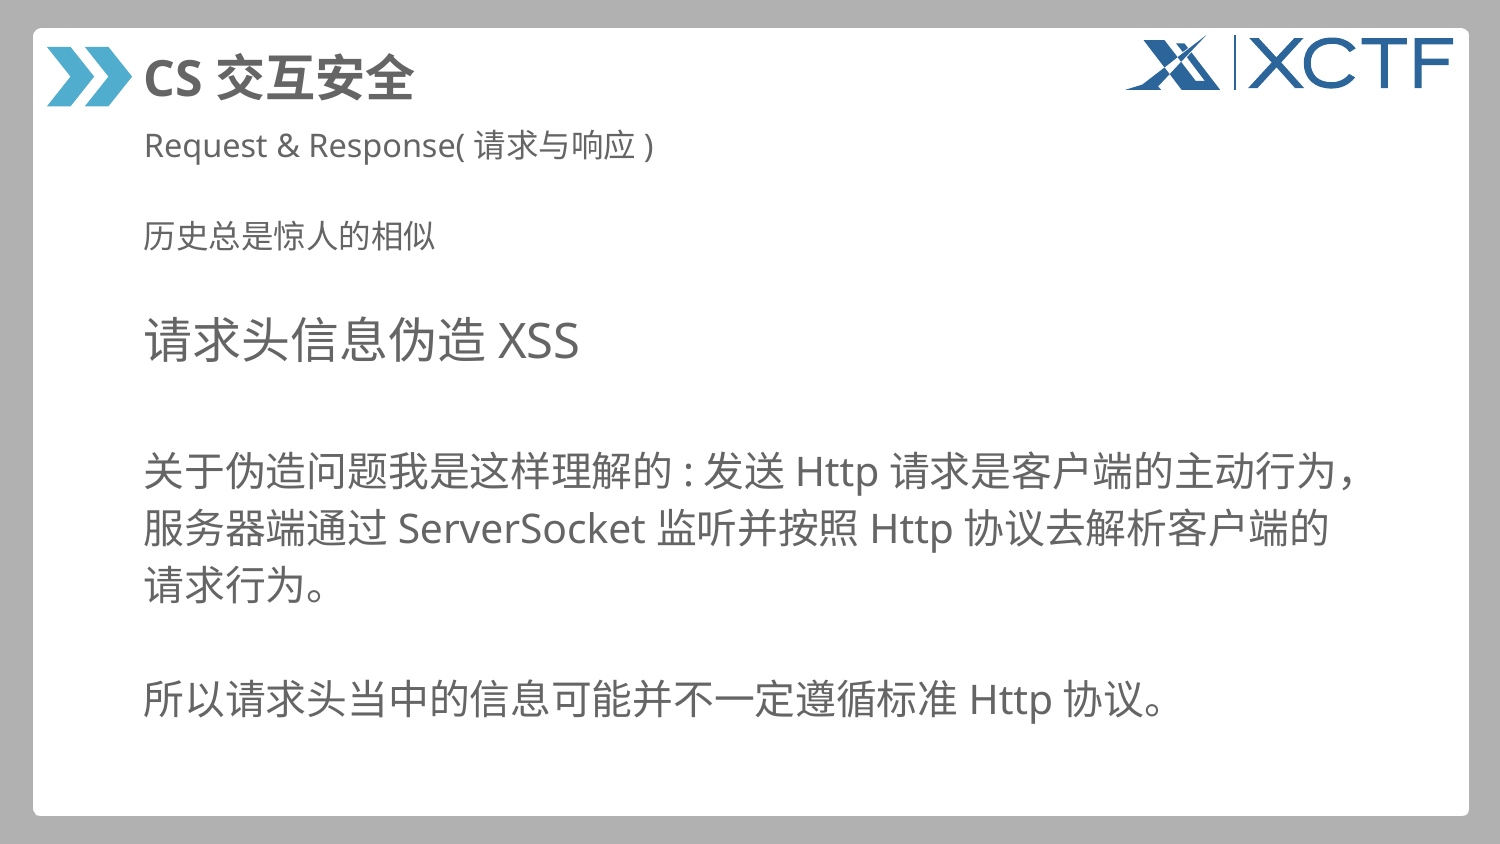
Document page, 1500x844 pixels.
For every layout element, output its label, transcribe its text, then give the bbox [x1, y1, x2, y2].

picture [0, 0, 1500, 844]
list Request & Response(请求与响应) 历史总是惊人的相似 请求头信息伪造XSS 关于伪造问题我是这样理解的:发送Http请求是客户端的主动行为， 服务器端通过ServerSocket监听并按照Http协议去解析客户端的 请求行为。 所以请求头当中的信息可能并不一定遵循标准Http协议。 [128, 117, 1372, 762]
title CS交互安全 [128, 35, 1125, 117]
